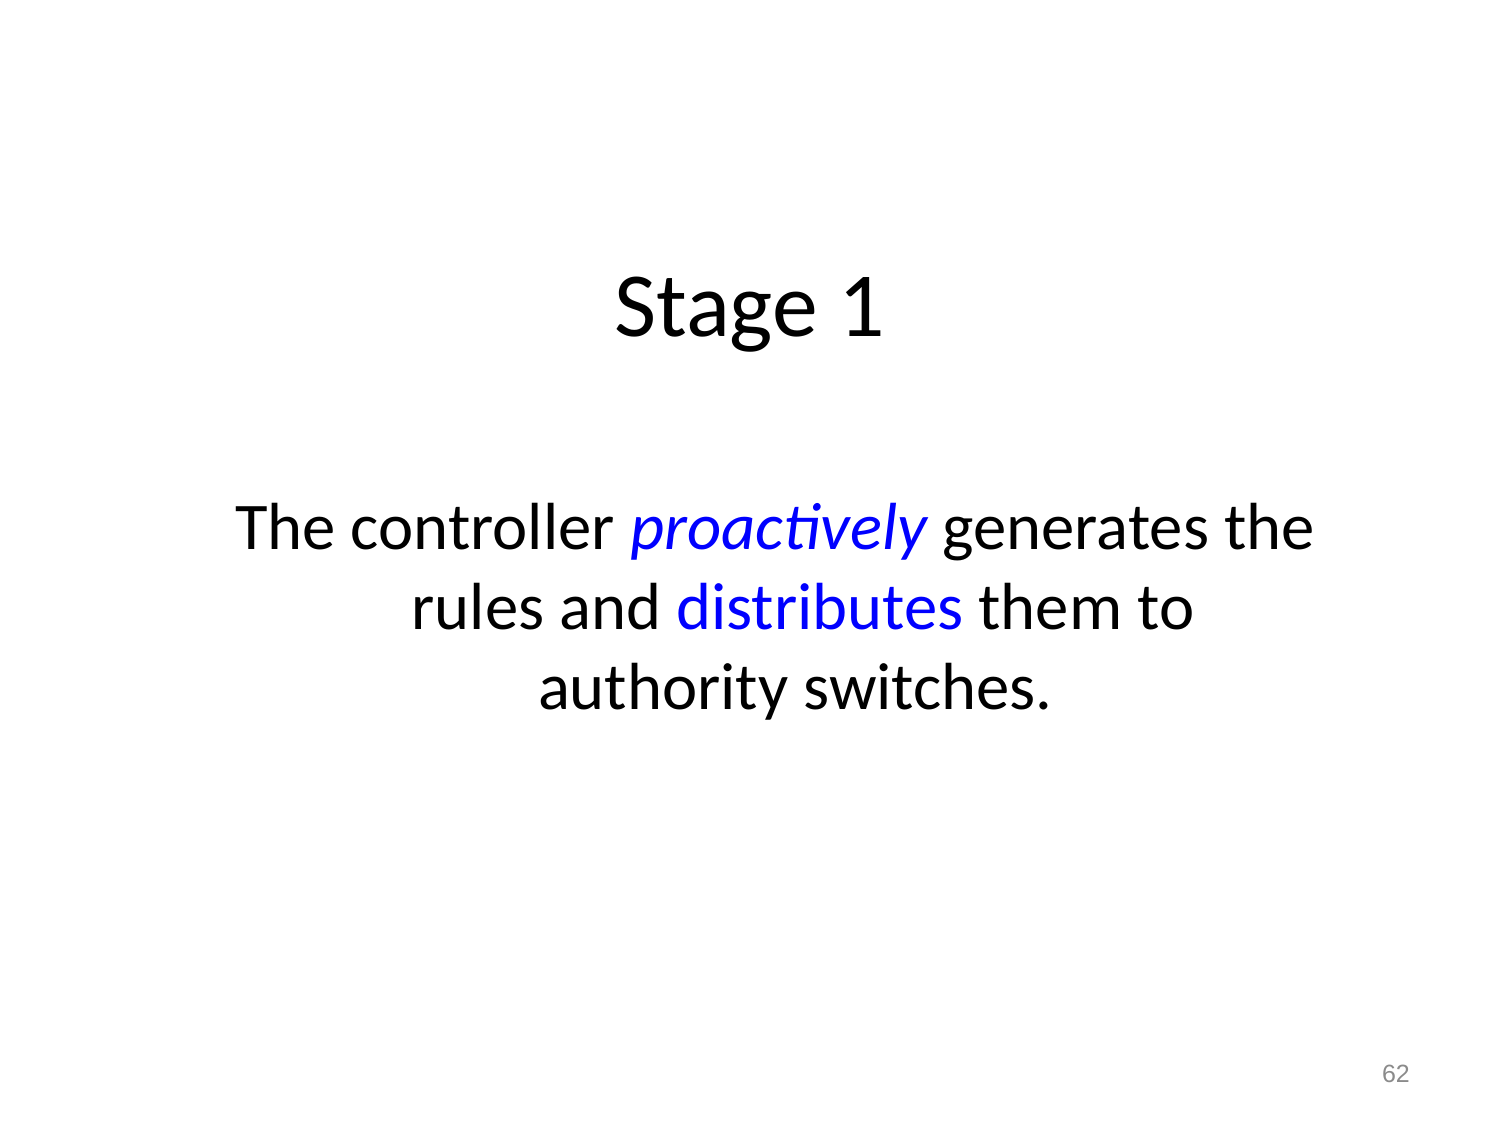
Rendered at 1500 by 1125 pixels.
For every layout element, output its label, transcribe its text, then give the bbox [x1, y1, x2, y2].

slide_number 62 [1074, 1042, 1425, 1103]
title Stage 1 [75, 206, 1425, 394]
list The controller proactively generates the rules and distributes them to authority switches. [212, 474, 1338, 843]
